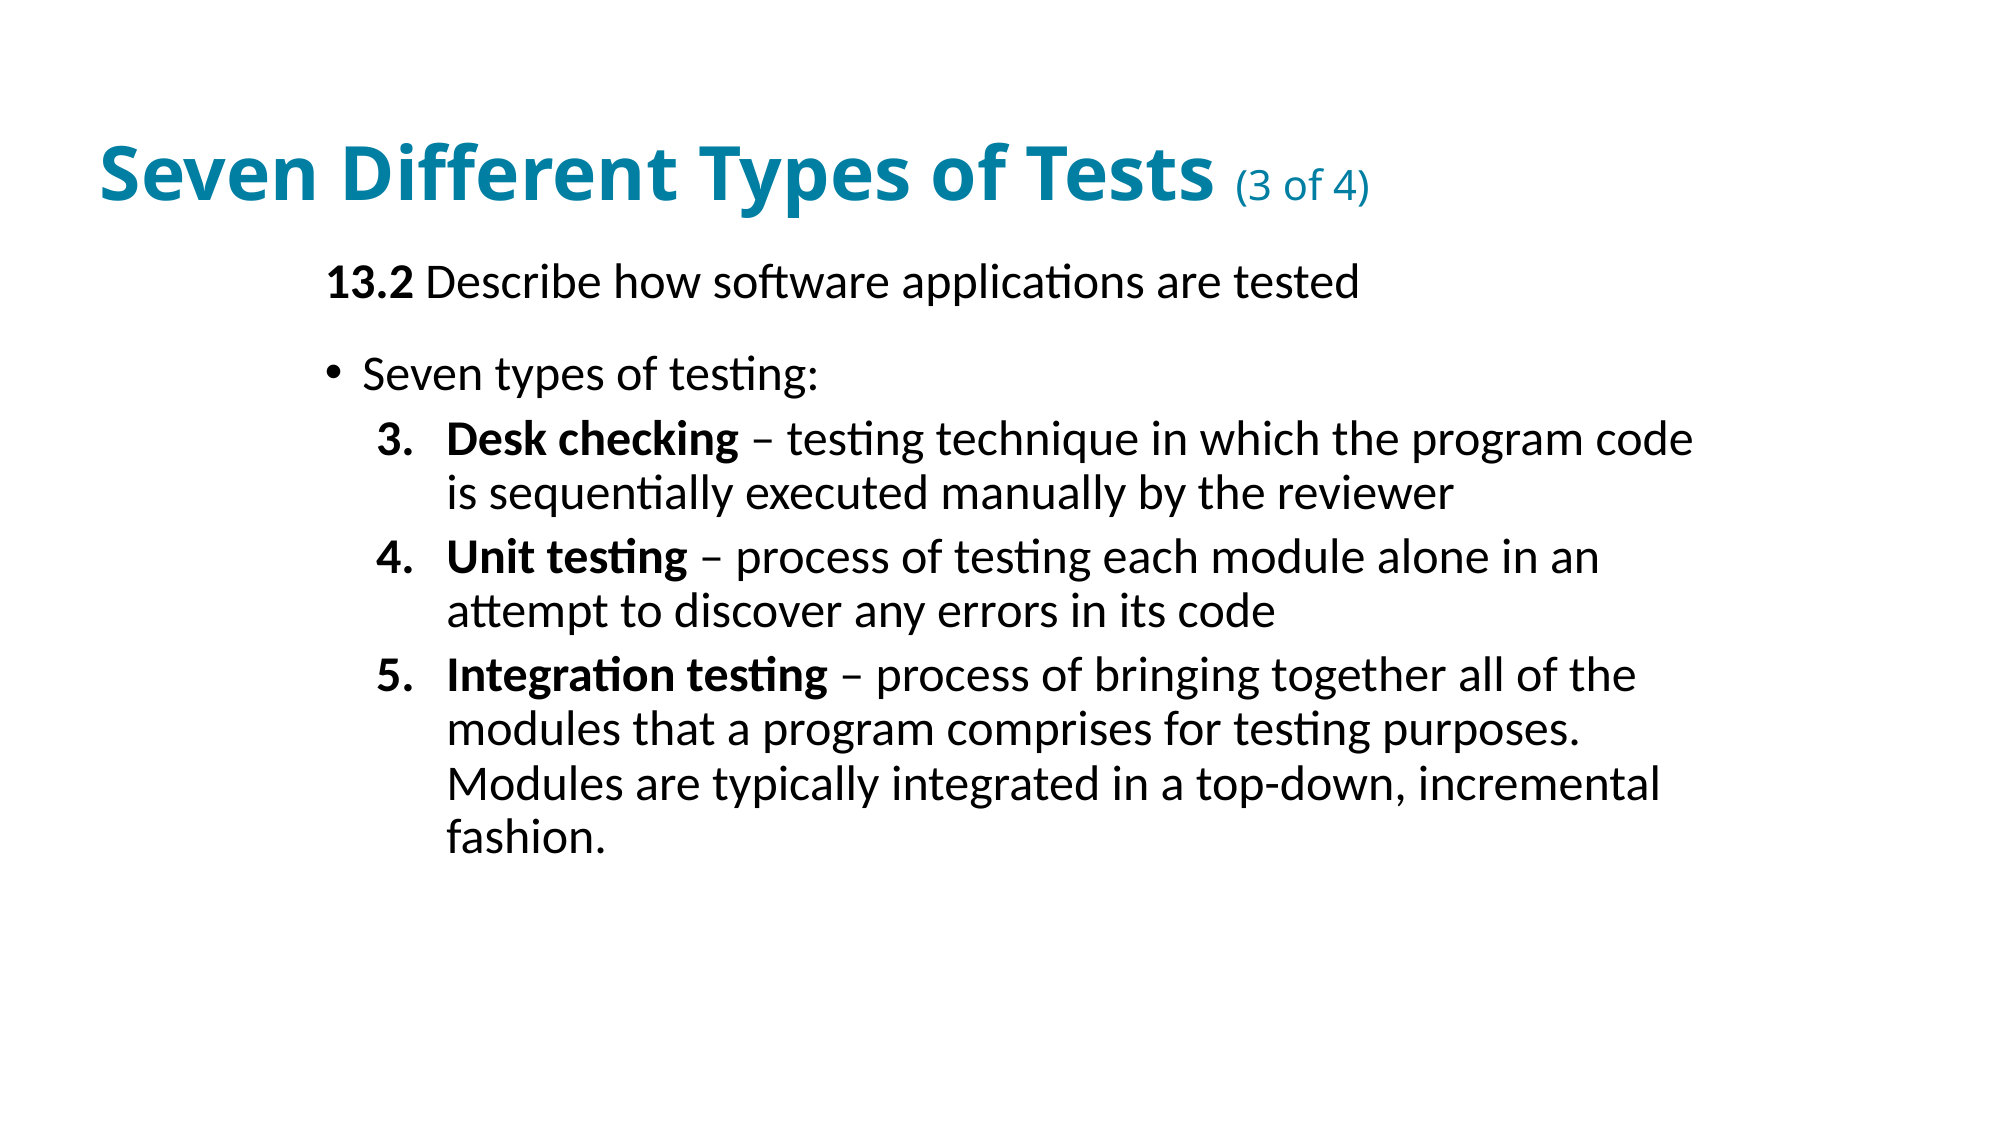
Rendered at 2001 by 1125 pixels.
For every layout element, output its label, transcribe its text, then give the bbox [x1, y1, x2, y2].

list 13.2 Describe how software applications are tested [324, 255, 1675, 325]
title Seven Different Types of Tests (3 of 4) [99, 35, 1900, 216]
list Seven types of testing: Desk checking – testing technique in which the program code is sequentially executed manually by the reviewer Unit testing – process of testing each module alone in an attempt to discover any errors in its code Integration testing – process of bringing together all of the modules that a program comprises for testing purposes. Modules are typically integrated in a top-down, incremental fashion. [324, 347, 1709, 1003]
